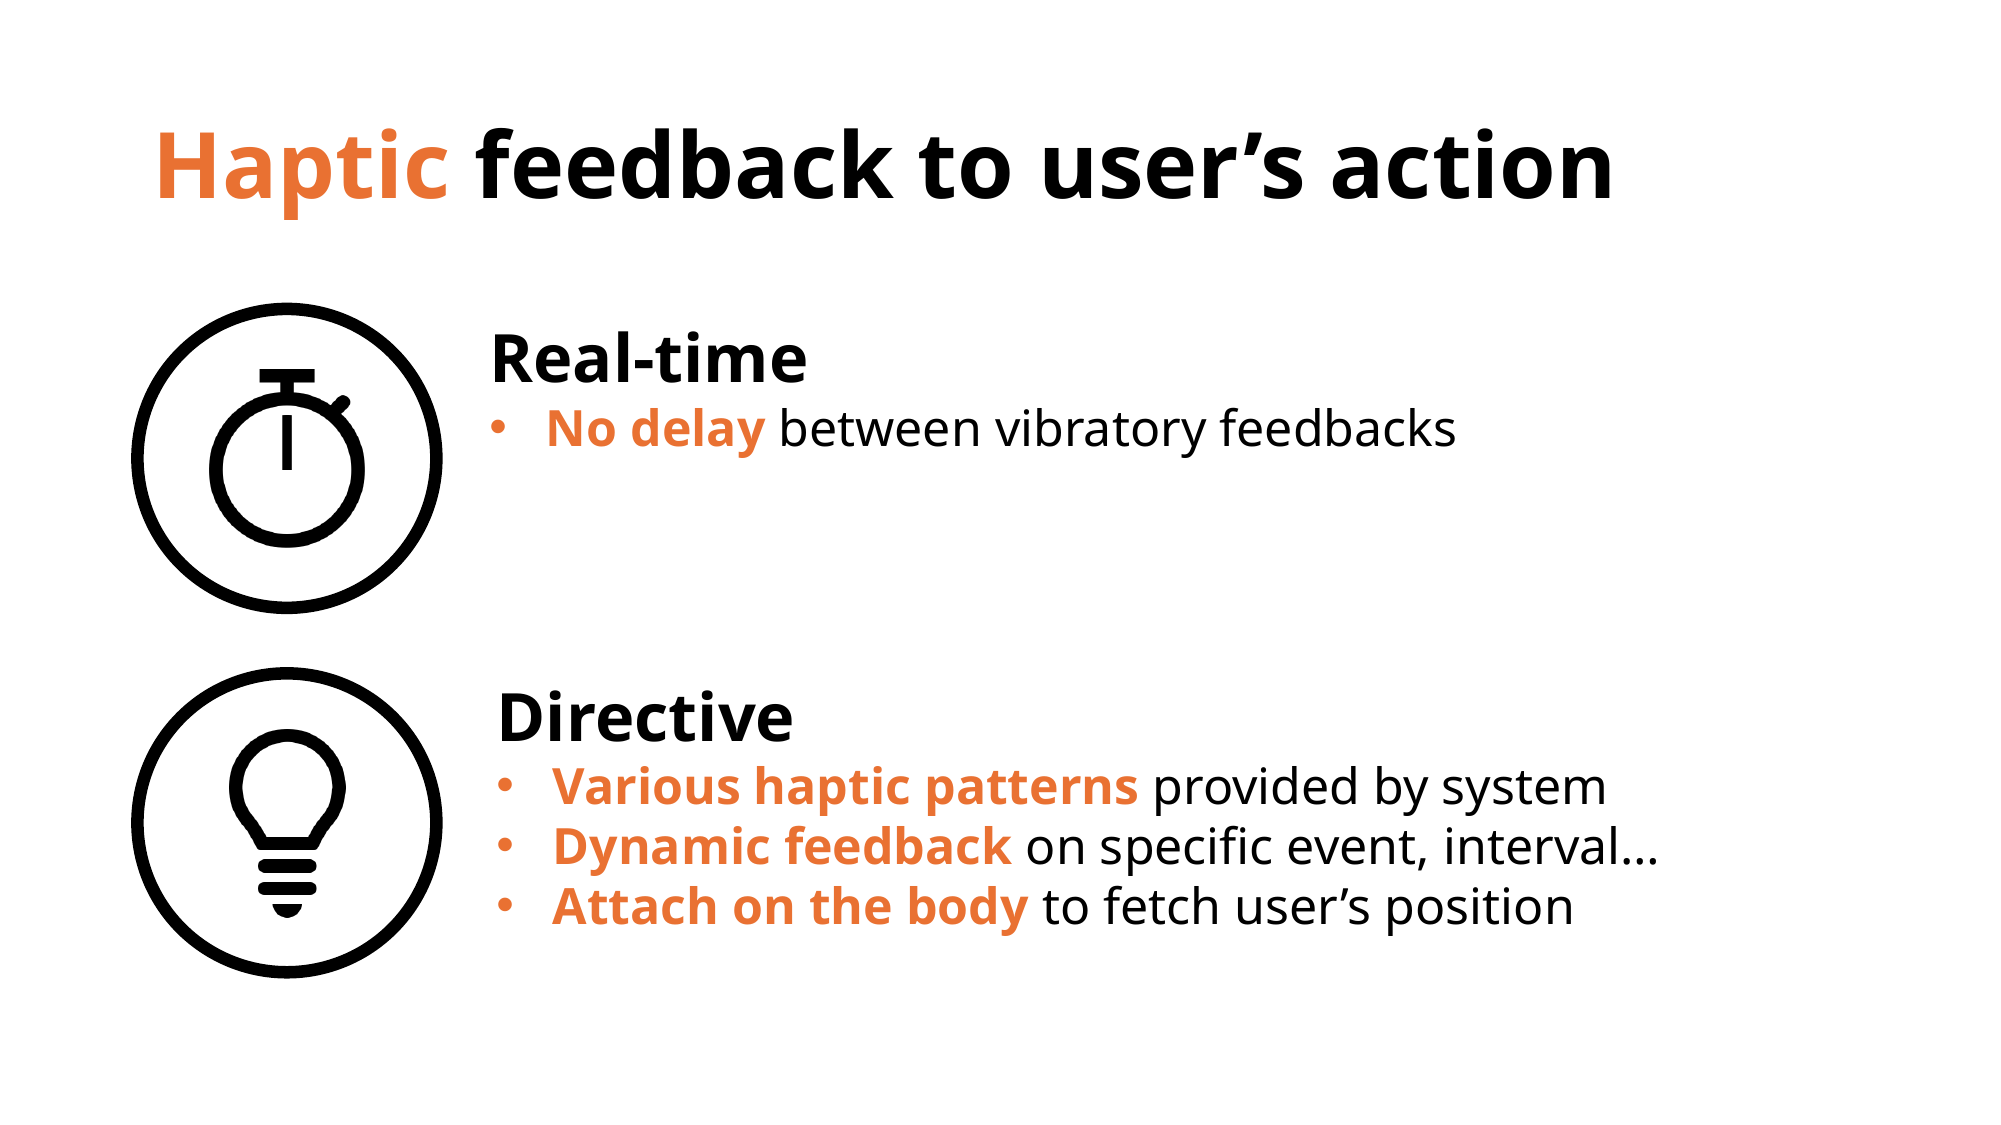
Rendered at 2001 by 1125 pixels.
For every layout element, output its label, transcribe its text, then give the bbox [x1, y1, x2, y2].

text_box Directive Various haptic patterns provided by system Dynamic feedback on specific event, interval… Attach on the body to fetch user’s position [481, 667, 1676, 1022]
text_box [136, 672, 437, 973]
text_box Real-time No delay between vibratory feedbacks [474, 308, 1473, 464]
title Haptic feedback to user’s action [137, 59, 1863, 278]
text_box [136, 308, 437, 609]
